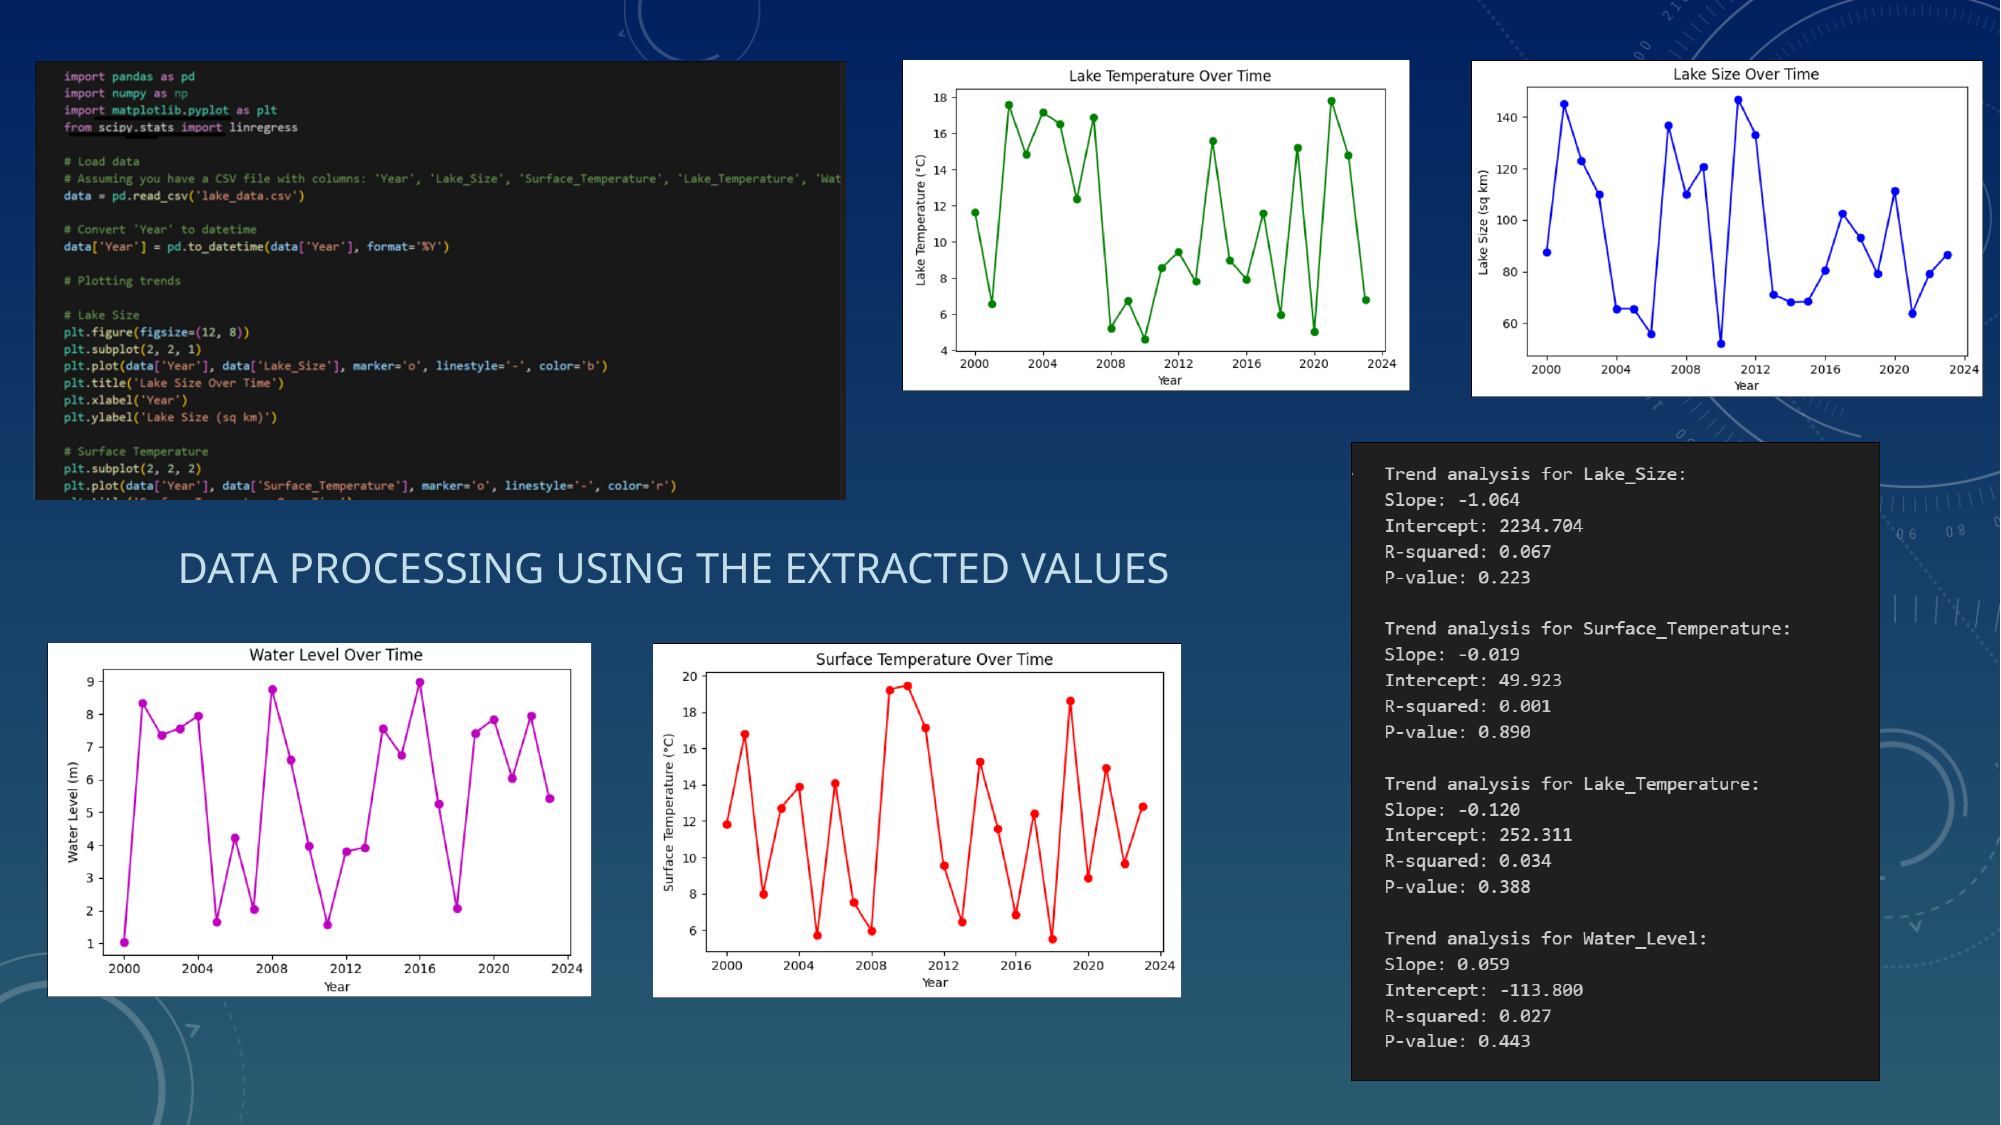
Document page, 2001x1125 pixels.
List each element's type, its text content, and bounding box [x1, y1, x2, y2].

text_box DATA PROCESSING USING THE EXTRACTED VALUES [162, 534, 1286, 600]
text_box [351, 44, 1352, 105]
picture [0, 0, 2000, 1125]
